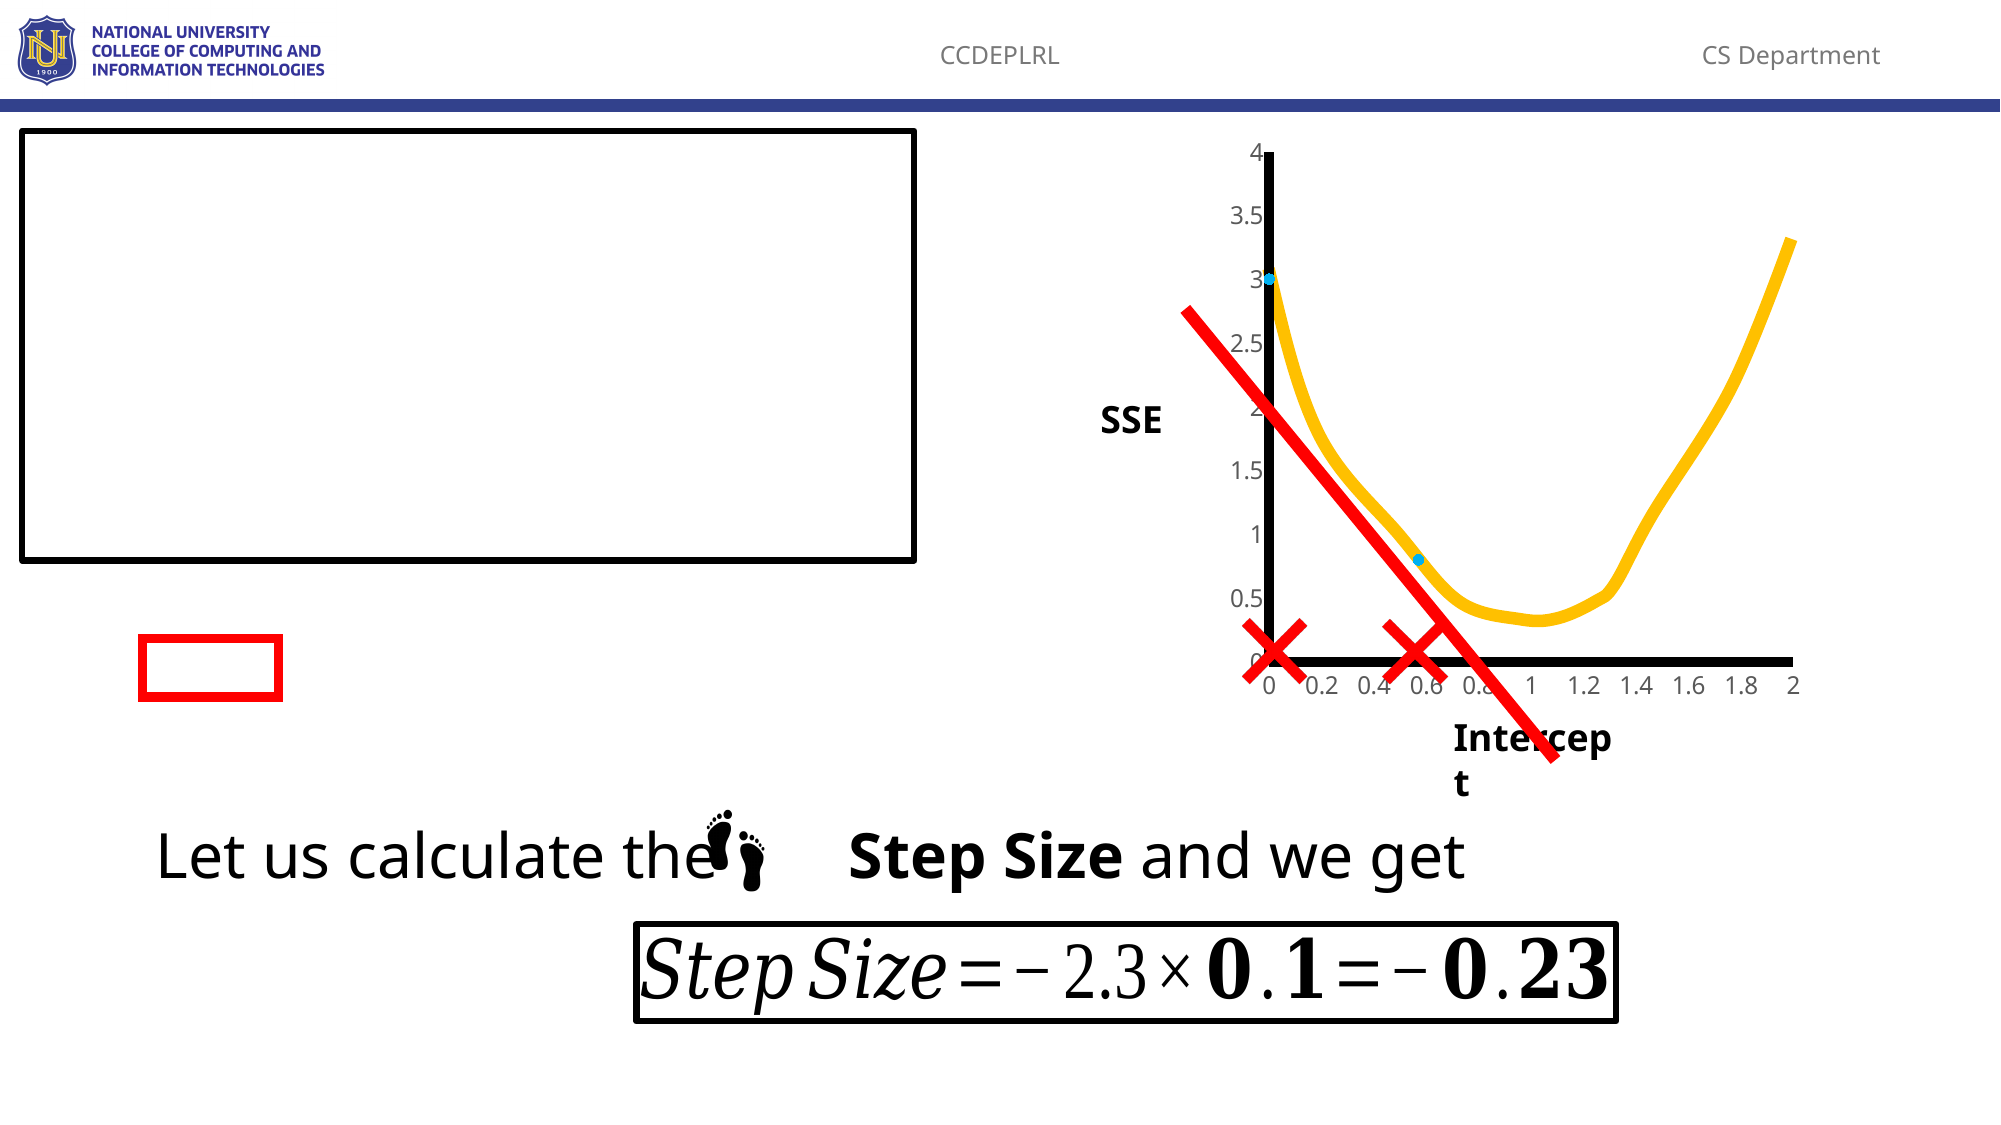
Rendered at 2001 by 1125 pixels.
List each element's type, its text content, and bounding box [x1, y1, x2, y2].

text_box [1184, 308, 1557, 761]
text_box Intercept [1438, 706, 1642, 812]
text_box SSE [1085, 388, 1184, 449]
text_box Let us calculate the Step Size and we get [140, 816, 1518, 973]
chart [1229, 133, 1801, 704]
text_box [141, 637, 280, 699]
picture [690, 805, 781, 896]
picture [0, 0, 337, 99]
